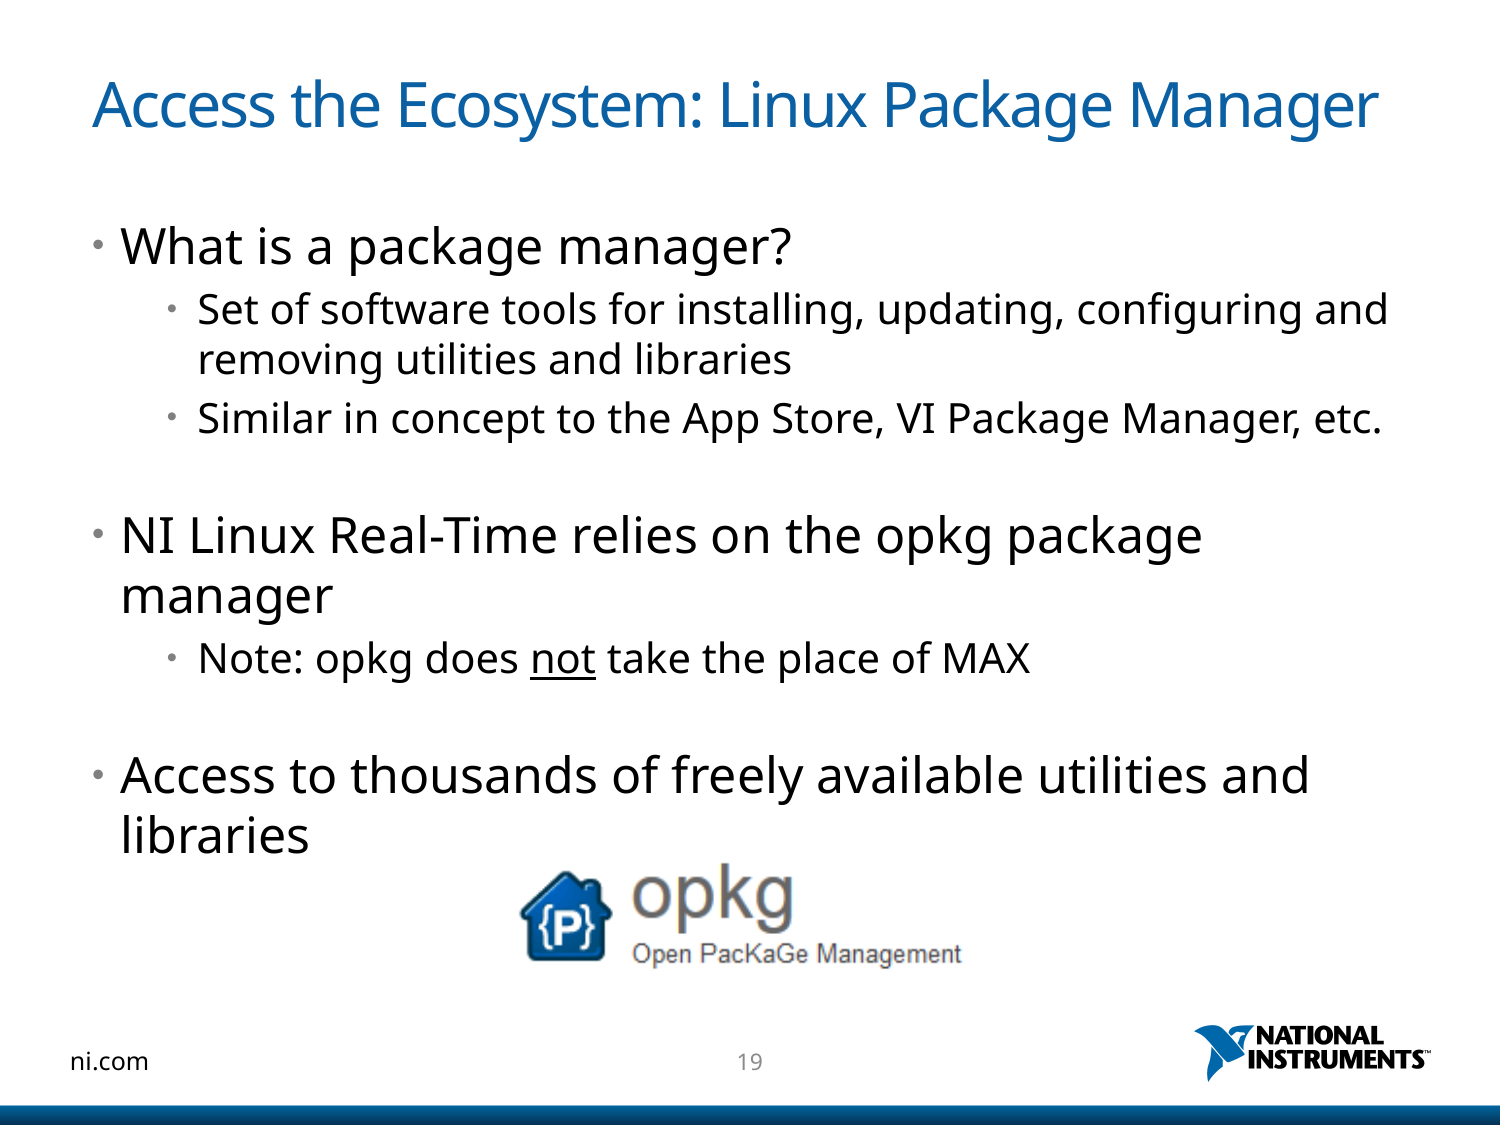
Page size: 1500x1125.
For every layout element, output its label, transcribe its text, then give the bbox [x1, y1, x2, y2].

picture [0, 0, 1500, 1125]
list What is a package manager? Set of software tools for installing, updating, configuring and removing utilities and libraries Similar in concept to the App Store, VI Package Manager, etc. NI Linux Real-Time relies on the opkg package manager Note: opkg does not take the place of MAX Access to thousands of freely available utilities and libraries [77, 207, 1418, 996]
title Access the Ecosystem: Linux Package Manager [77, 23, 1418, 182]
